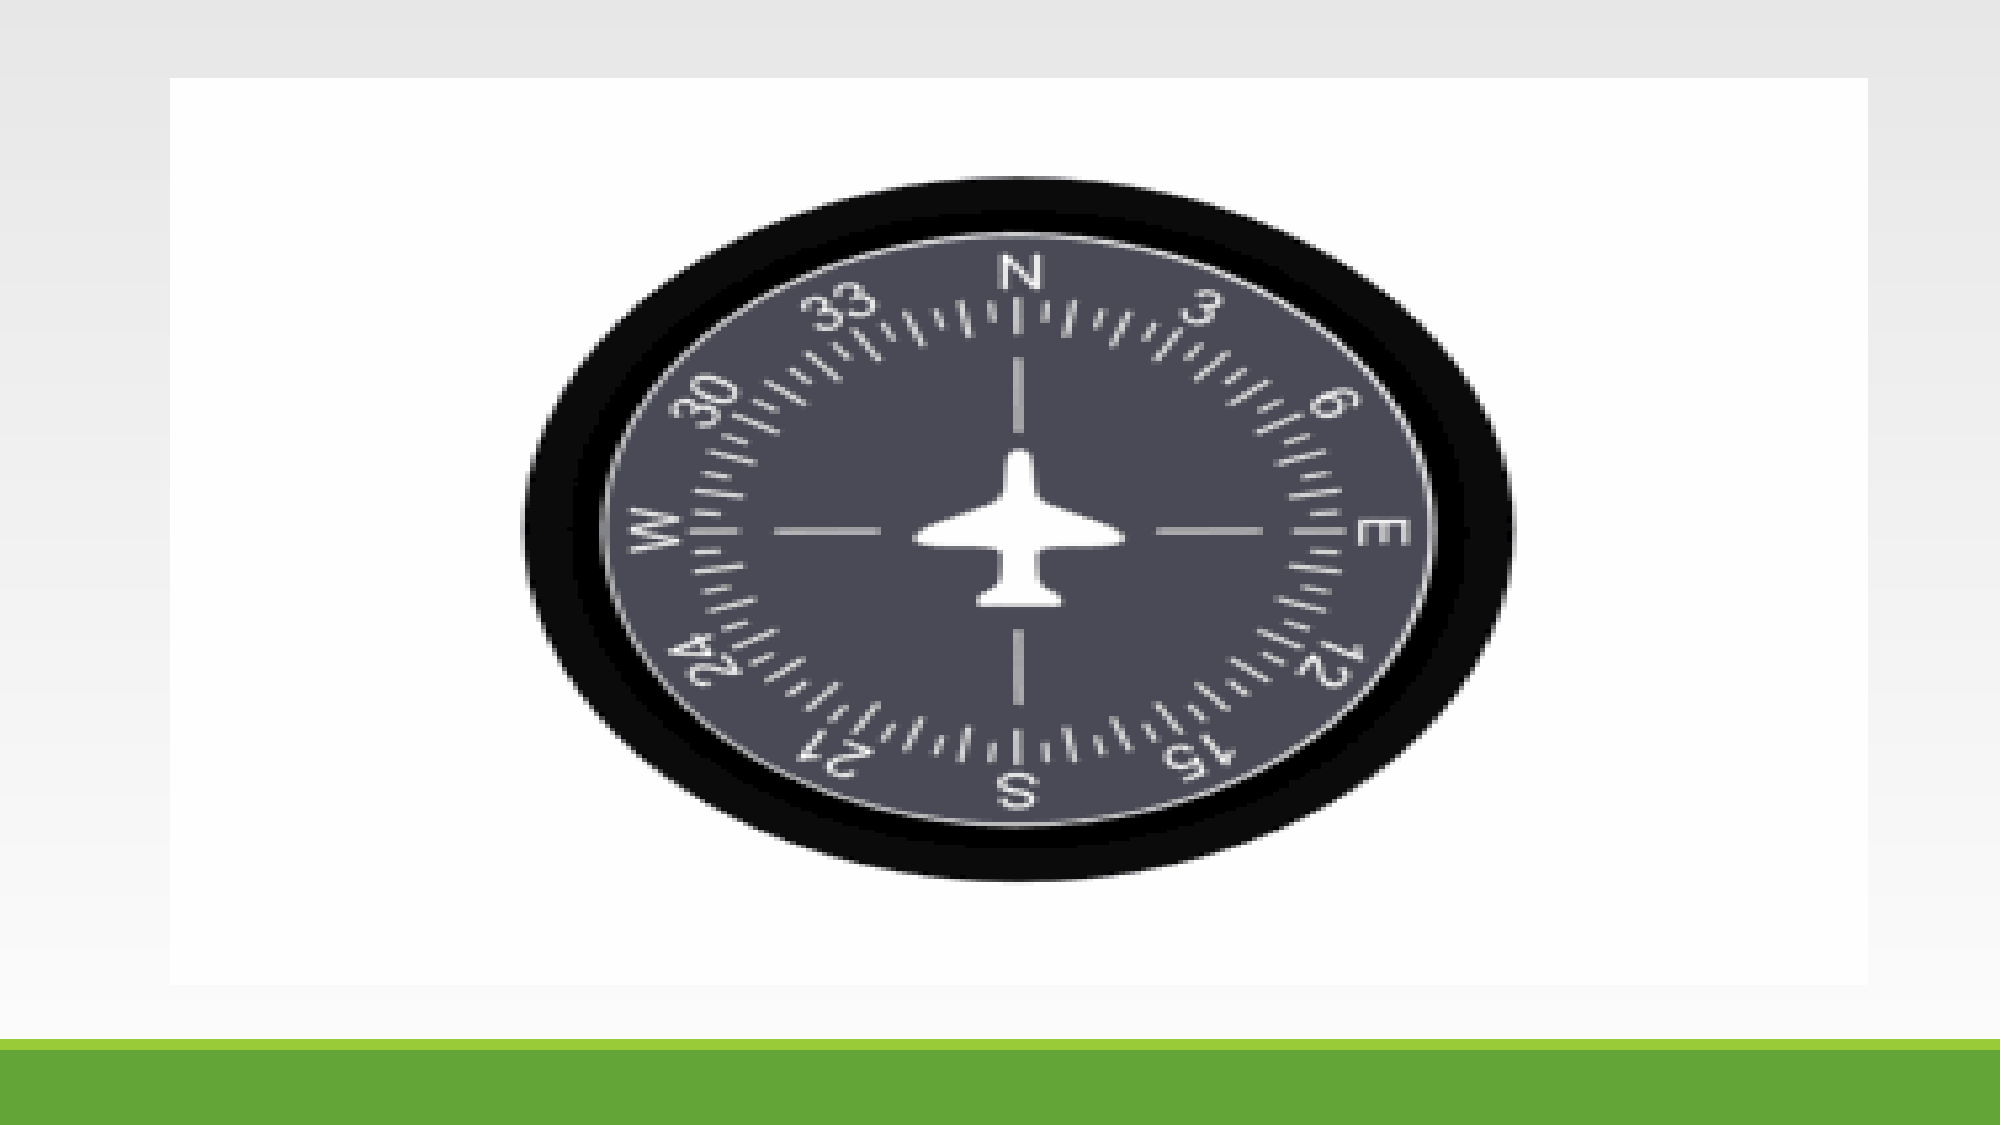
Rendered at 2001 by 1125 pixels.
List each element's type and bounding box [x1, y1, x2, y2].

list [169, 77, 1868, 986]
